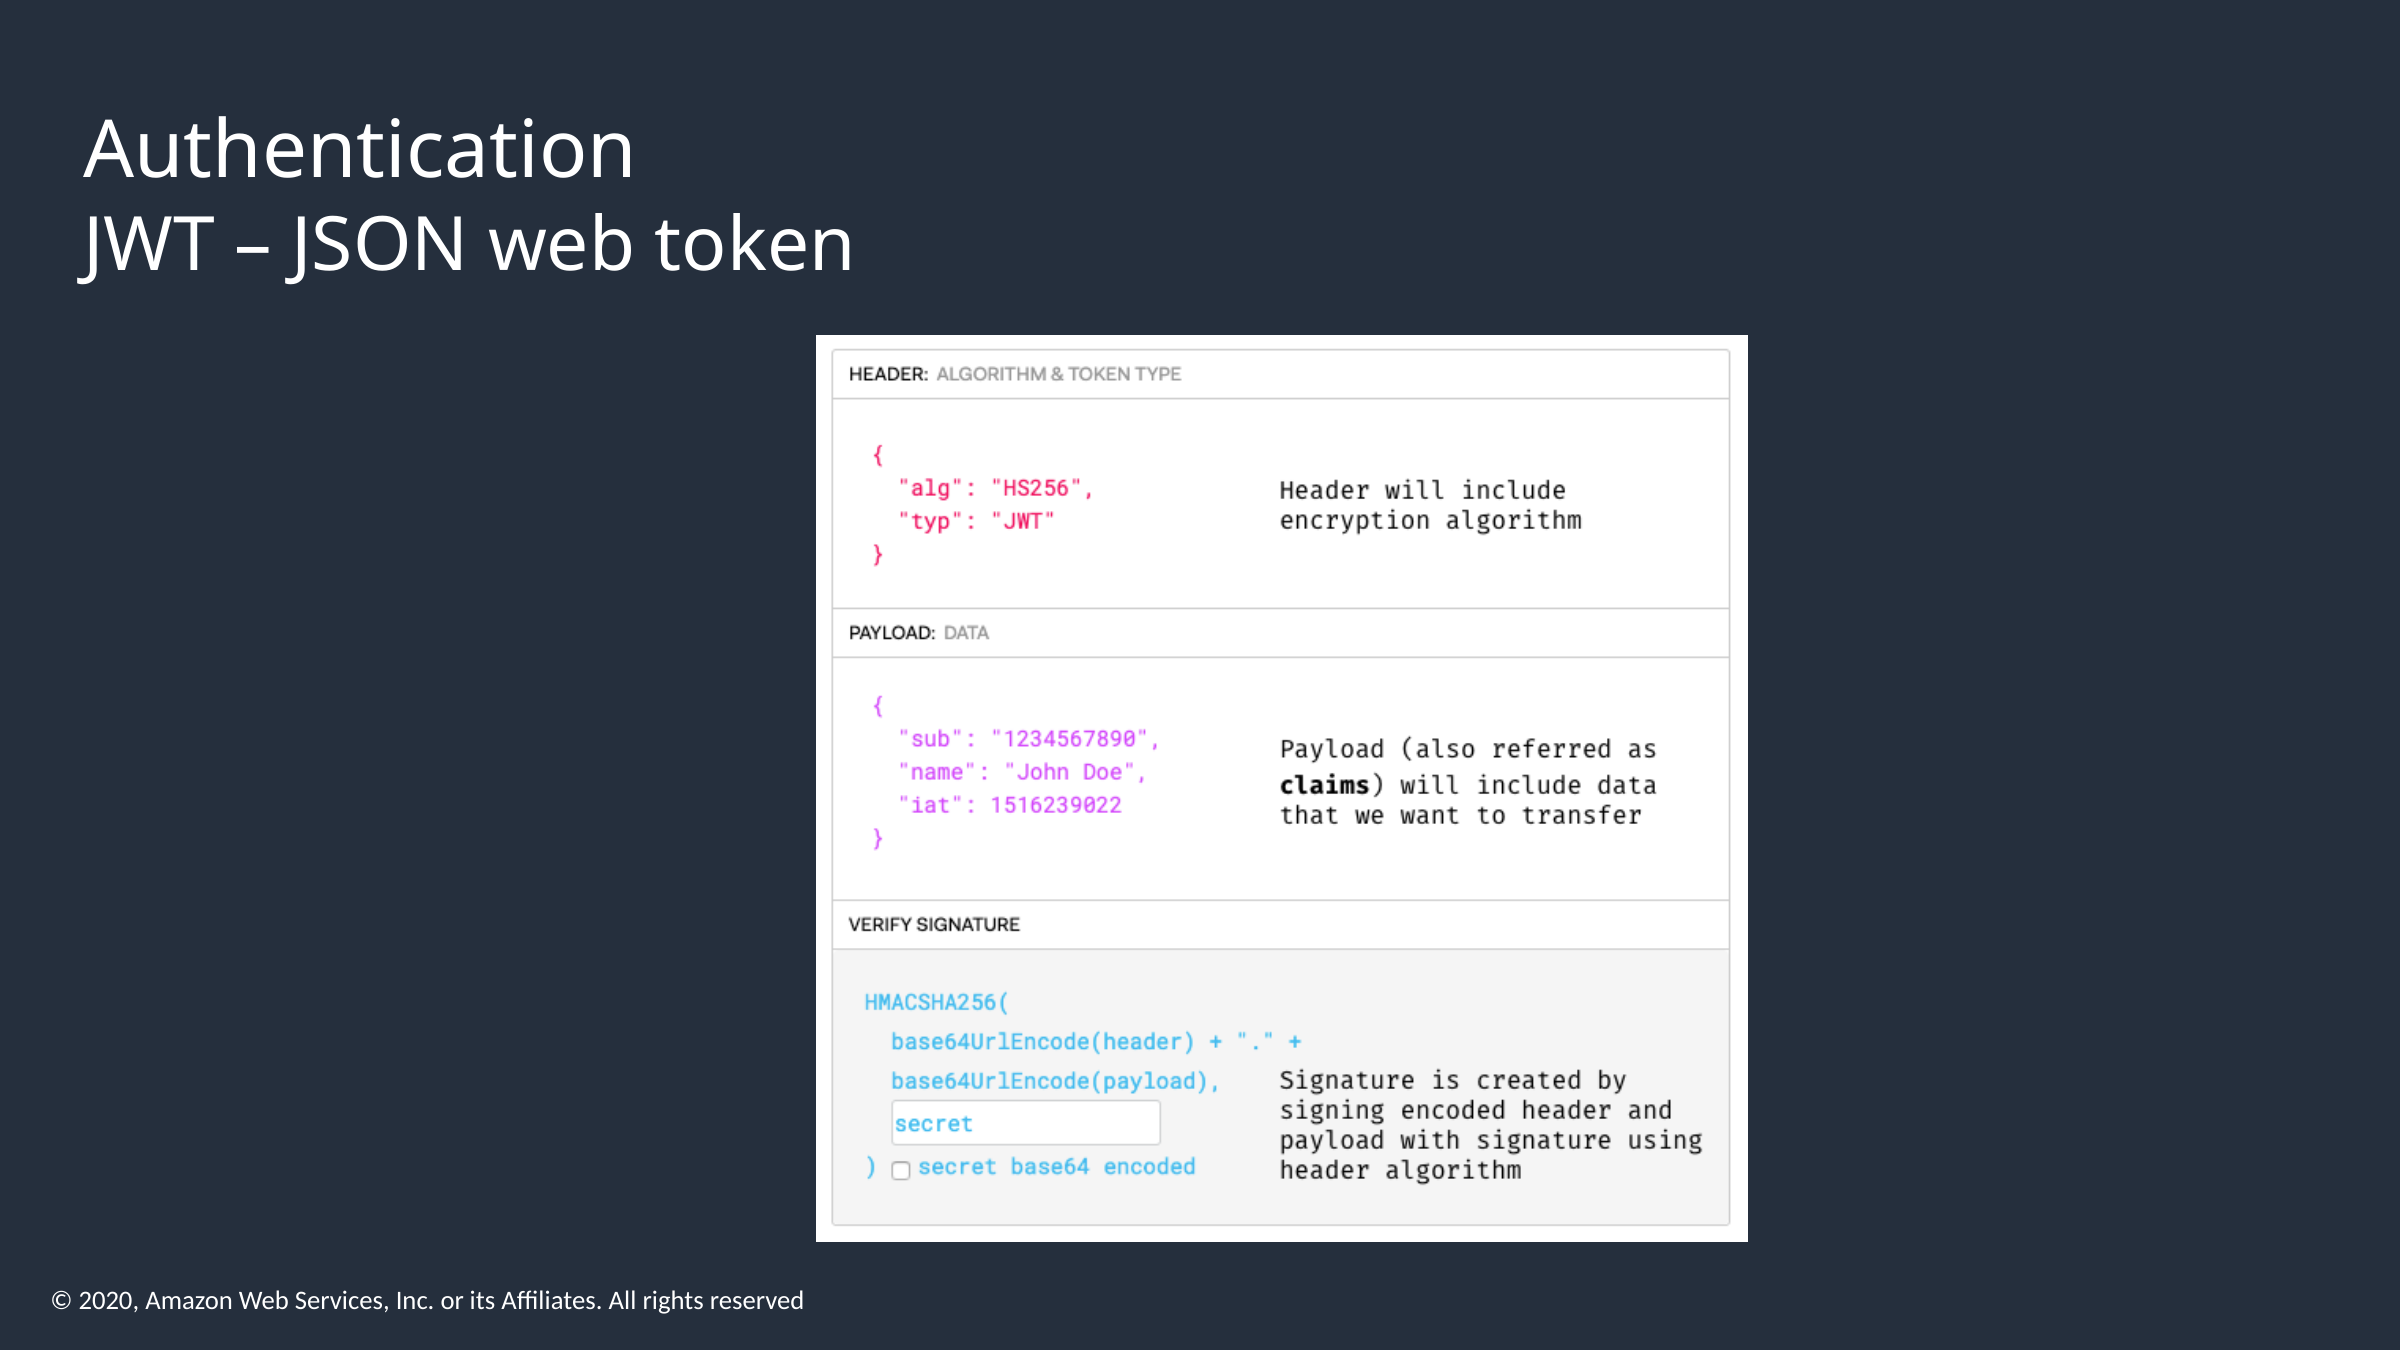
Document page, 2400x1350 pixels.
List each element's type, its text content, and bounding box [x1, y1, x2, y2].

text_box JWT – JSON web token [53, 181, 1282, 311]
title Authentication [53, 56, 2347, 235]
picture [815, 335, 1748, 1243]
